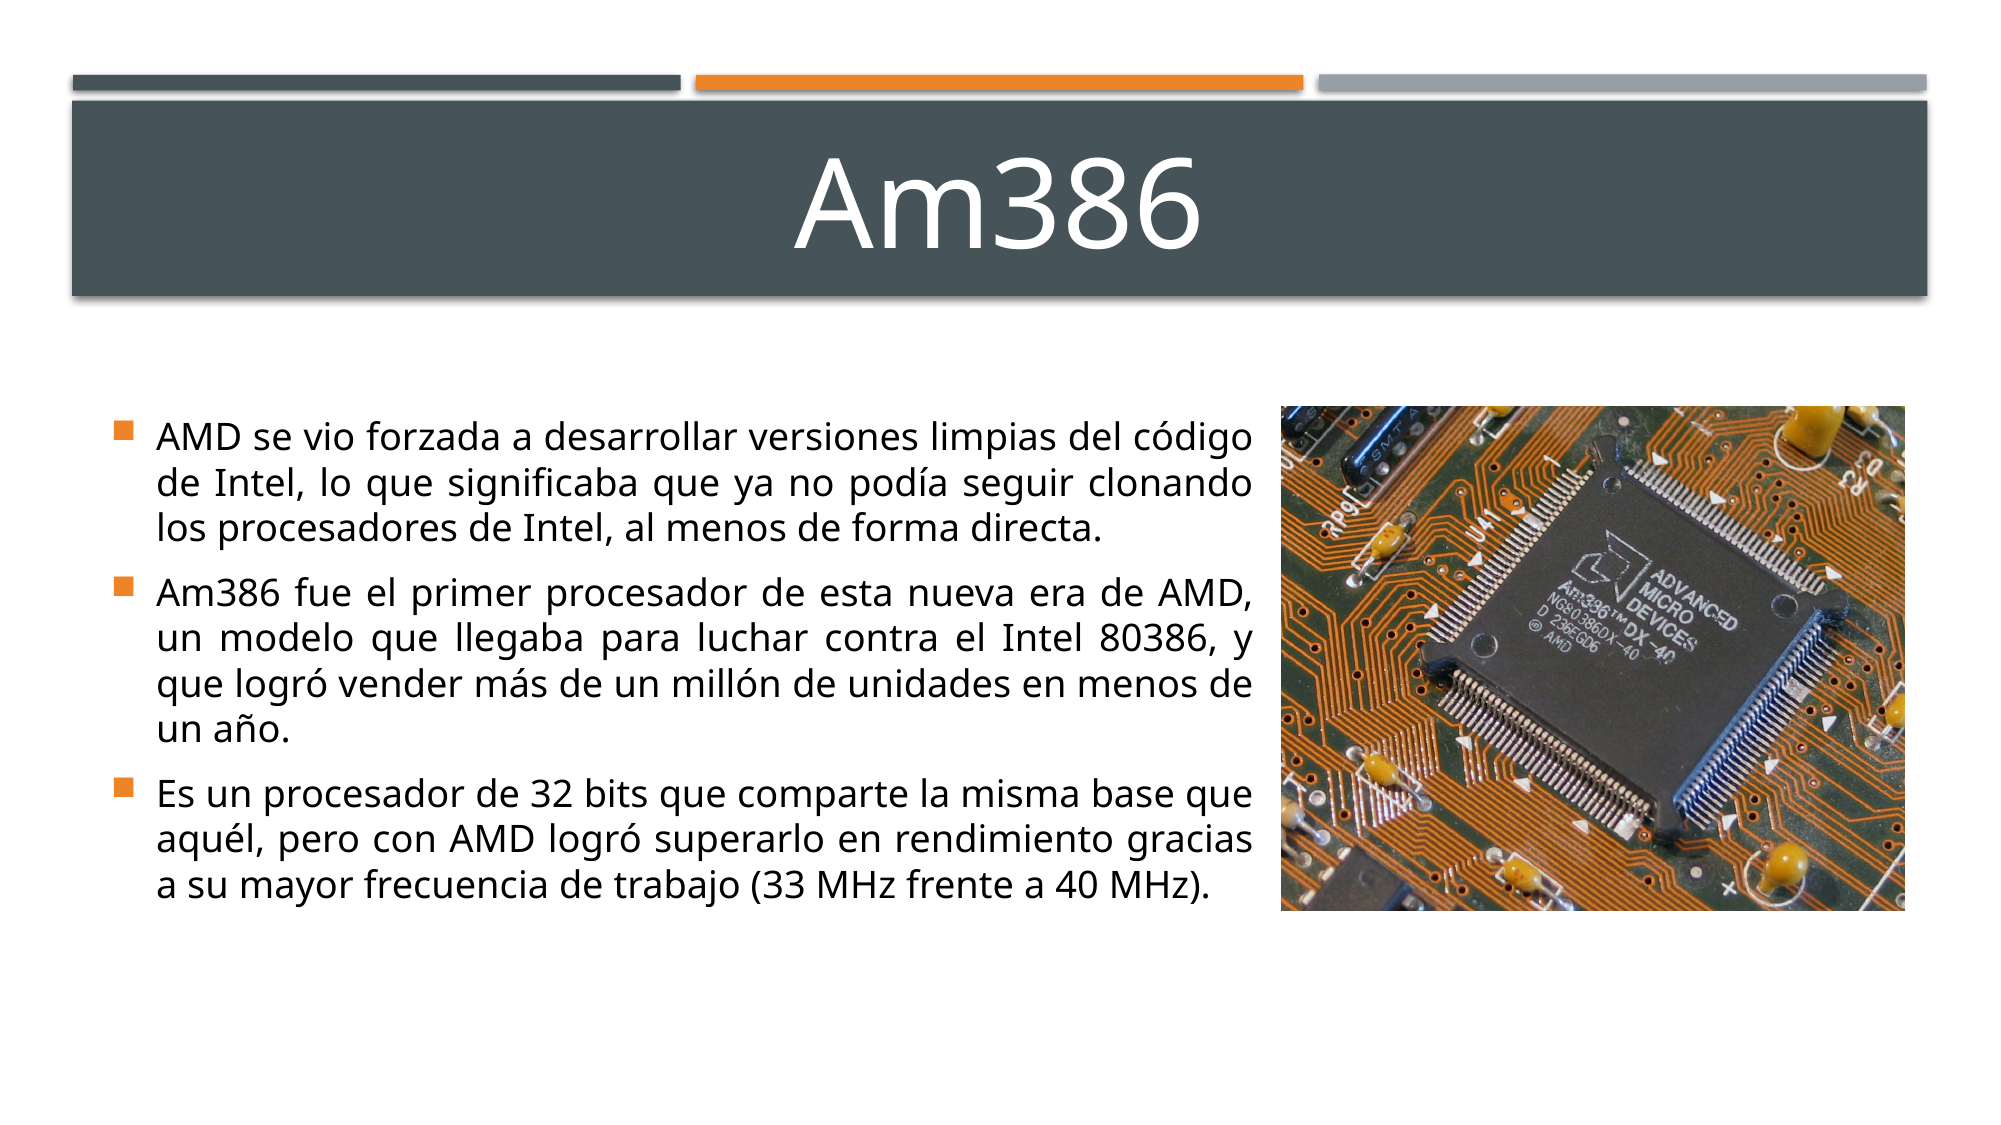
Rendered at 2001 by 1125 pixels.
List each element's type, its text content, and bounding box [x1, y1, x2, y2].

title Am386 [95, 115, 1905, 282]
picture [1281, 406, 1906, 912]
list AMD se vio forzada a desarrollar versiones limpias del código de Intel, lo que significaba que ya no podía seguir clonando los procesadores de Intel, al menos de forma directa. Am386 fue el primer procesador de esta nueva era de AMD, un modelo que llegaba para luchar contra el Intel 80386, y que logró vender más de un millón de unidades en menos de un año. Es un procesador de 32 bits que comparte la misma base que aquél, pero con AMD logró superarlo en rendimiento gracias a su mayor frecuencia de trabajo (33 MHz frente a 40 MHz). [95, 357, 1270, 962]
